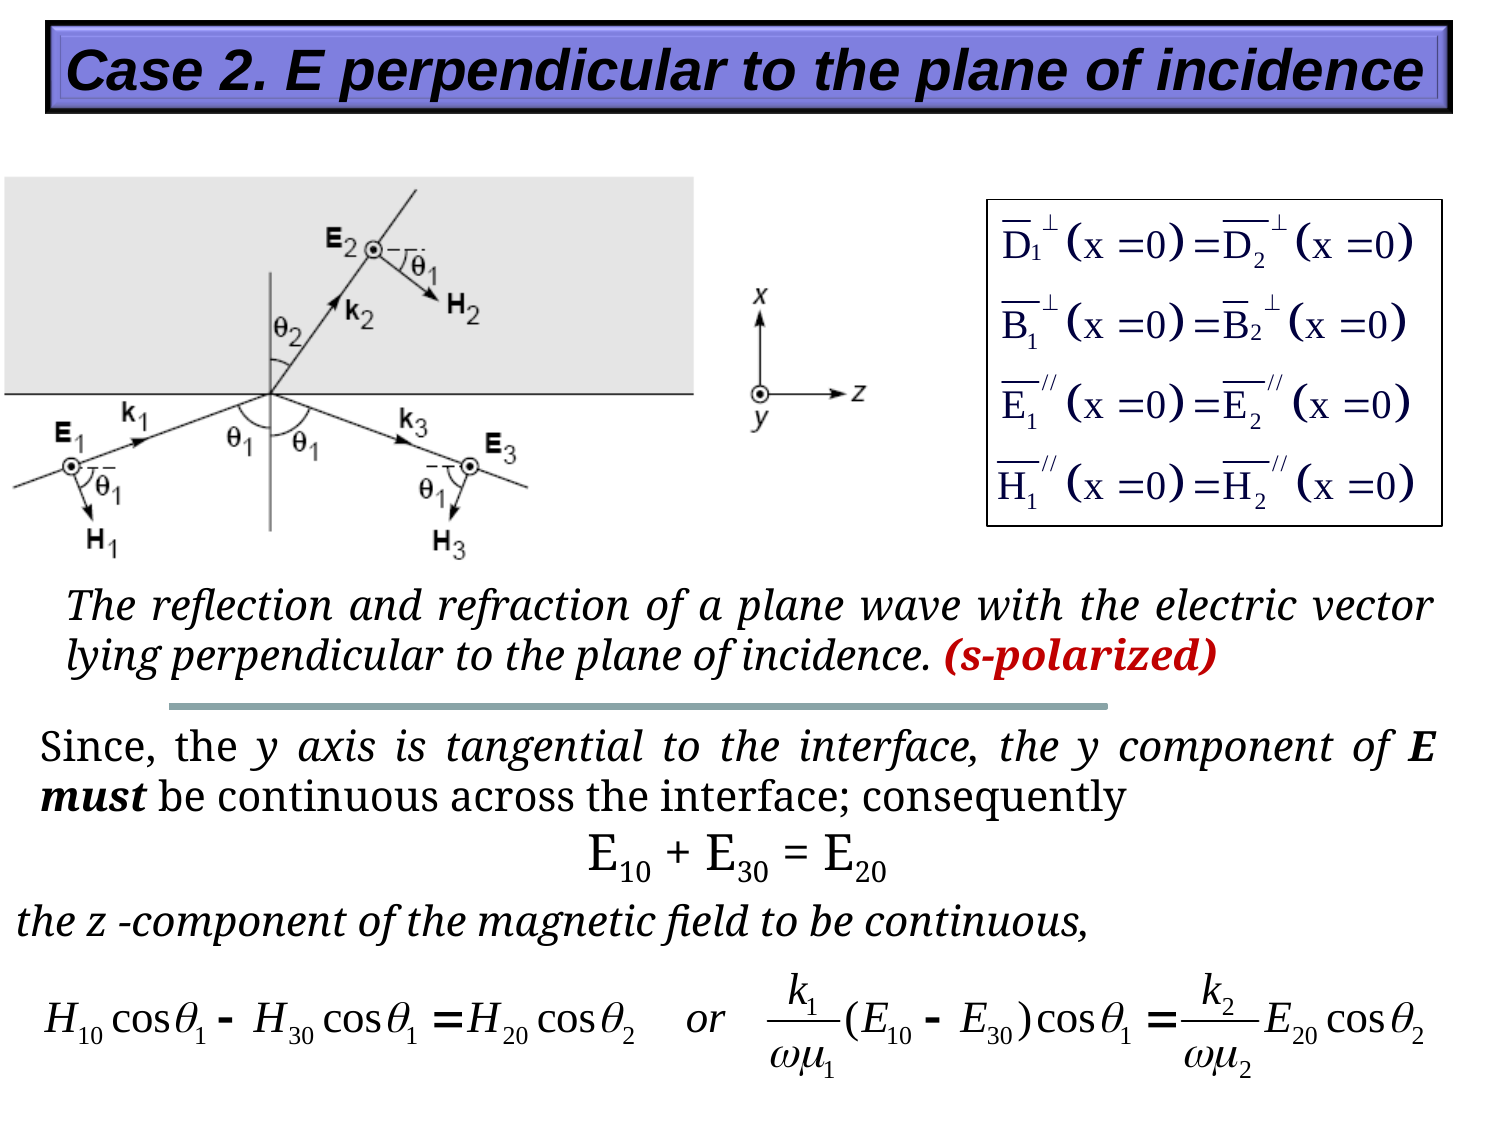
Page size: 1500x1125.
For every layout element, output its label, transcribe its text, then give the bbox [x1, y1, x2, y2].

picture [987, 200, 1442, 526]
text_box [43, 18, 1455, 116]
text_box Since, the y axis is tangential to the interface, the y component of E must be continuous across the interface; consequently E10 + E30 = E20 [24, 712, 1450, 887]
text_box the z -component of the magnetic field to be continuous, [0, 887, 1500, 953]
text_box The reflection and refraction of a plane wave with the electric vector lying perpendicular to the plane of incidence. (s-polarized) [50, 571, 1450, 687]
picture [37, 962, 1434, 1088]
picture [0, 174, 891, 571]
text_box [168, 704, 1106, 708]
